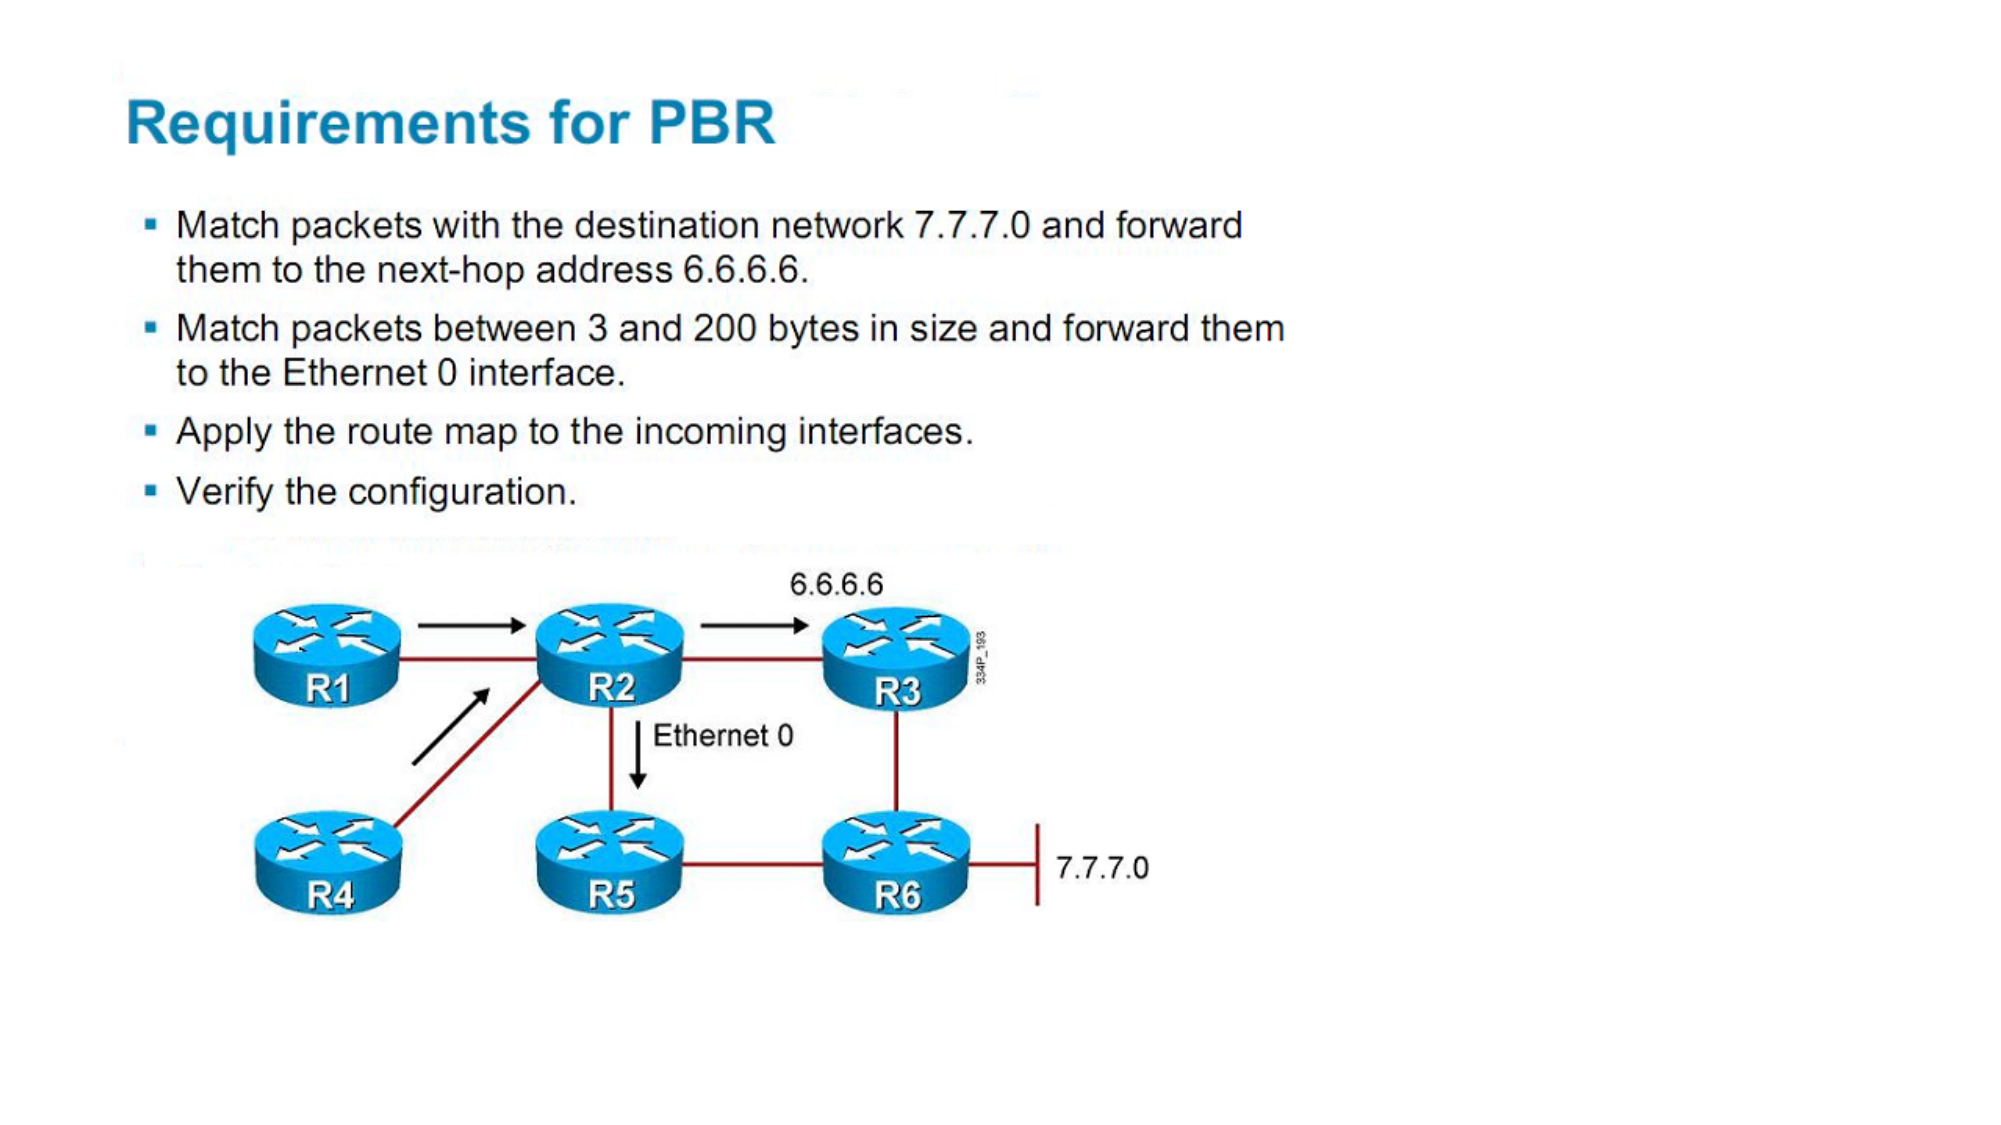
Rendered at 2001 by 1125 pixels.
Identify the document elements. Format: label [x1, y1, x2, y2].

picture [111, 61, 1307, 922]
